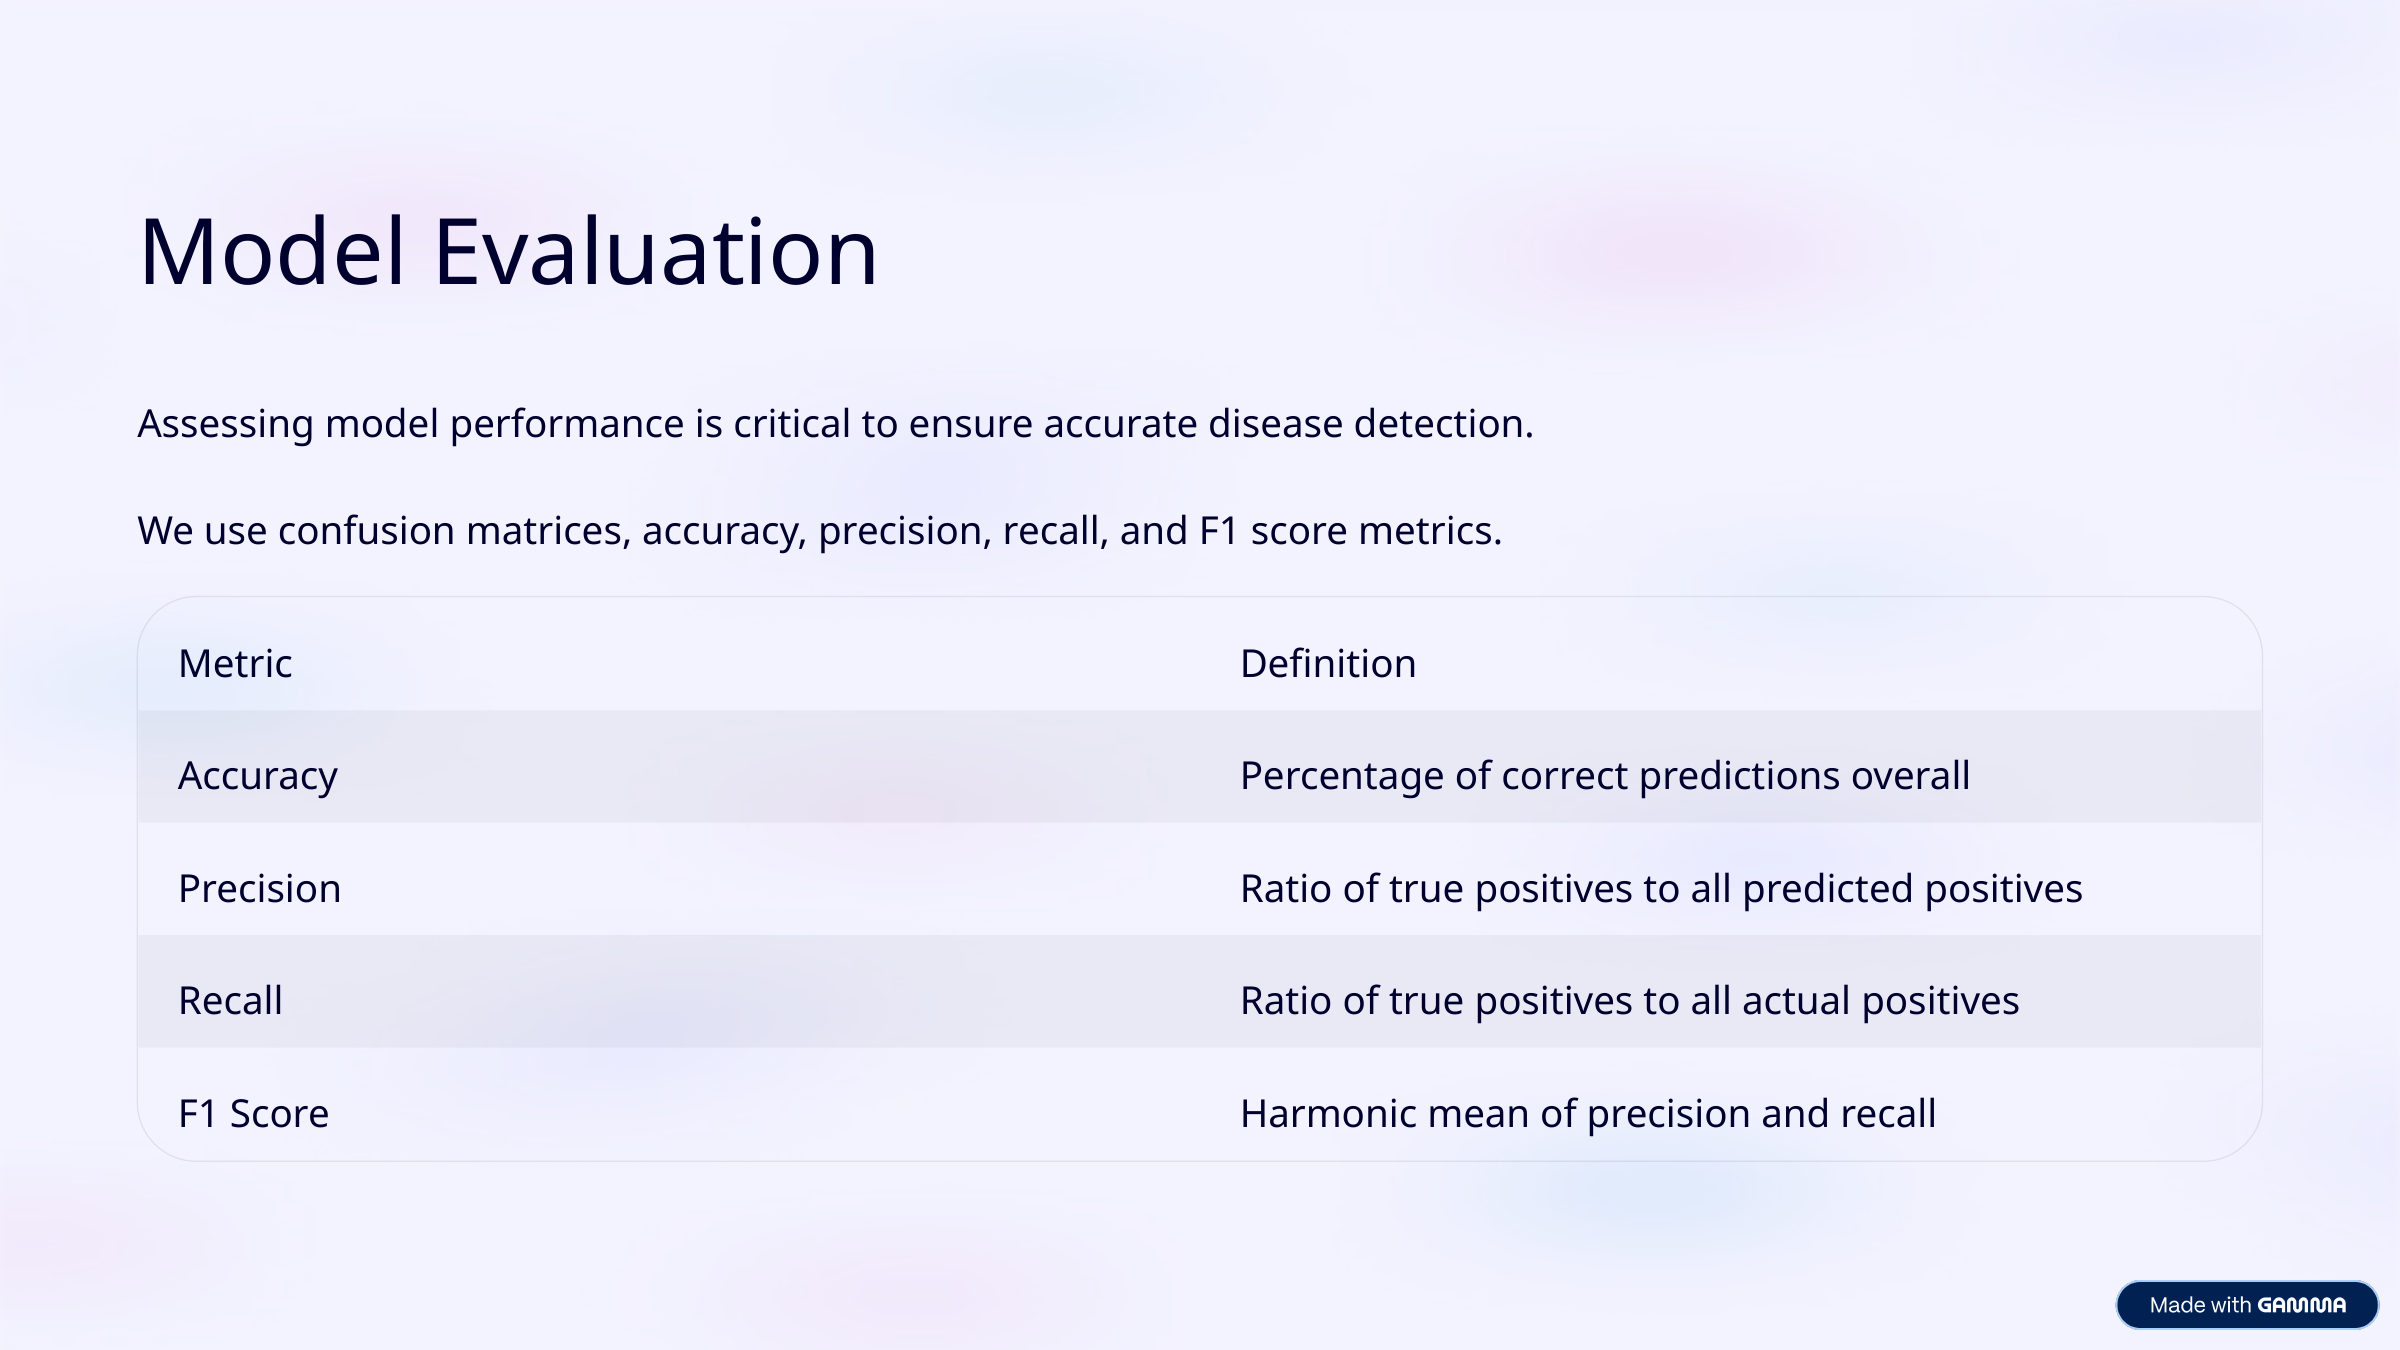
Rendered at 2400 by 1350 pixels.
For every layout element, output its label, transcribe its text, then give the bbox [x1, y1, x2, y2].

text_box F1 Score [177, 1072, 1161, 1136]
text_box Ratio of true positives to all actual positives [1239, 959, 2222, 1023]
text_box Precision [177, 847, 1161, 911]
text_box Accuracy [177, 735, 1161, 798]
text_box [138, 597, 2262, 710]
text_box Harmonic mean of precision and recall [1239, 1072, 2222, 1136]
text_box Recall [177, 959, 1161, 1023]
text_box Definition [1239, 622, 2222, 686]
text_box Percentage of correct predictions overall [1239, 735, 2222, 798]
picture [2106, 1271, 2389, 1339]
text_box Ratio of true positives to all predicted positives [1239, 847, 2222, 911]
text_box [138, 1047, 2262, 1160]
text_box [138, 710, 2262, 822]
text_box Model Evaluation [137, 188, 1062, 305]
text_box [138, 935, 2262, 1047]
text_box [138, 822, 2262, 935]
text_box Metric [177, 622, 1161, 686]
text_box Assessing model performance is critical to ensure accurate disease detection. [137, 382, 2263, 446]
text_box We use confusion matrices, accuracy, precision, recall, and F1 score metrics. [137, 489, 2263, 553]
